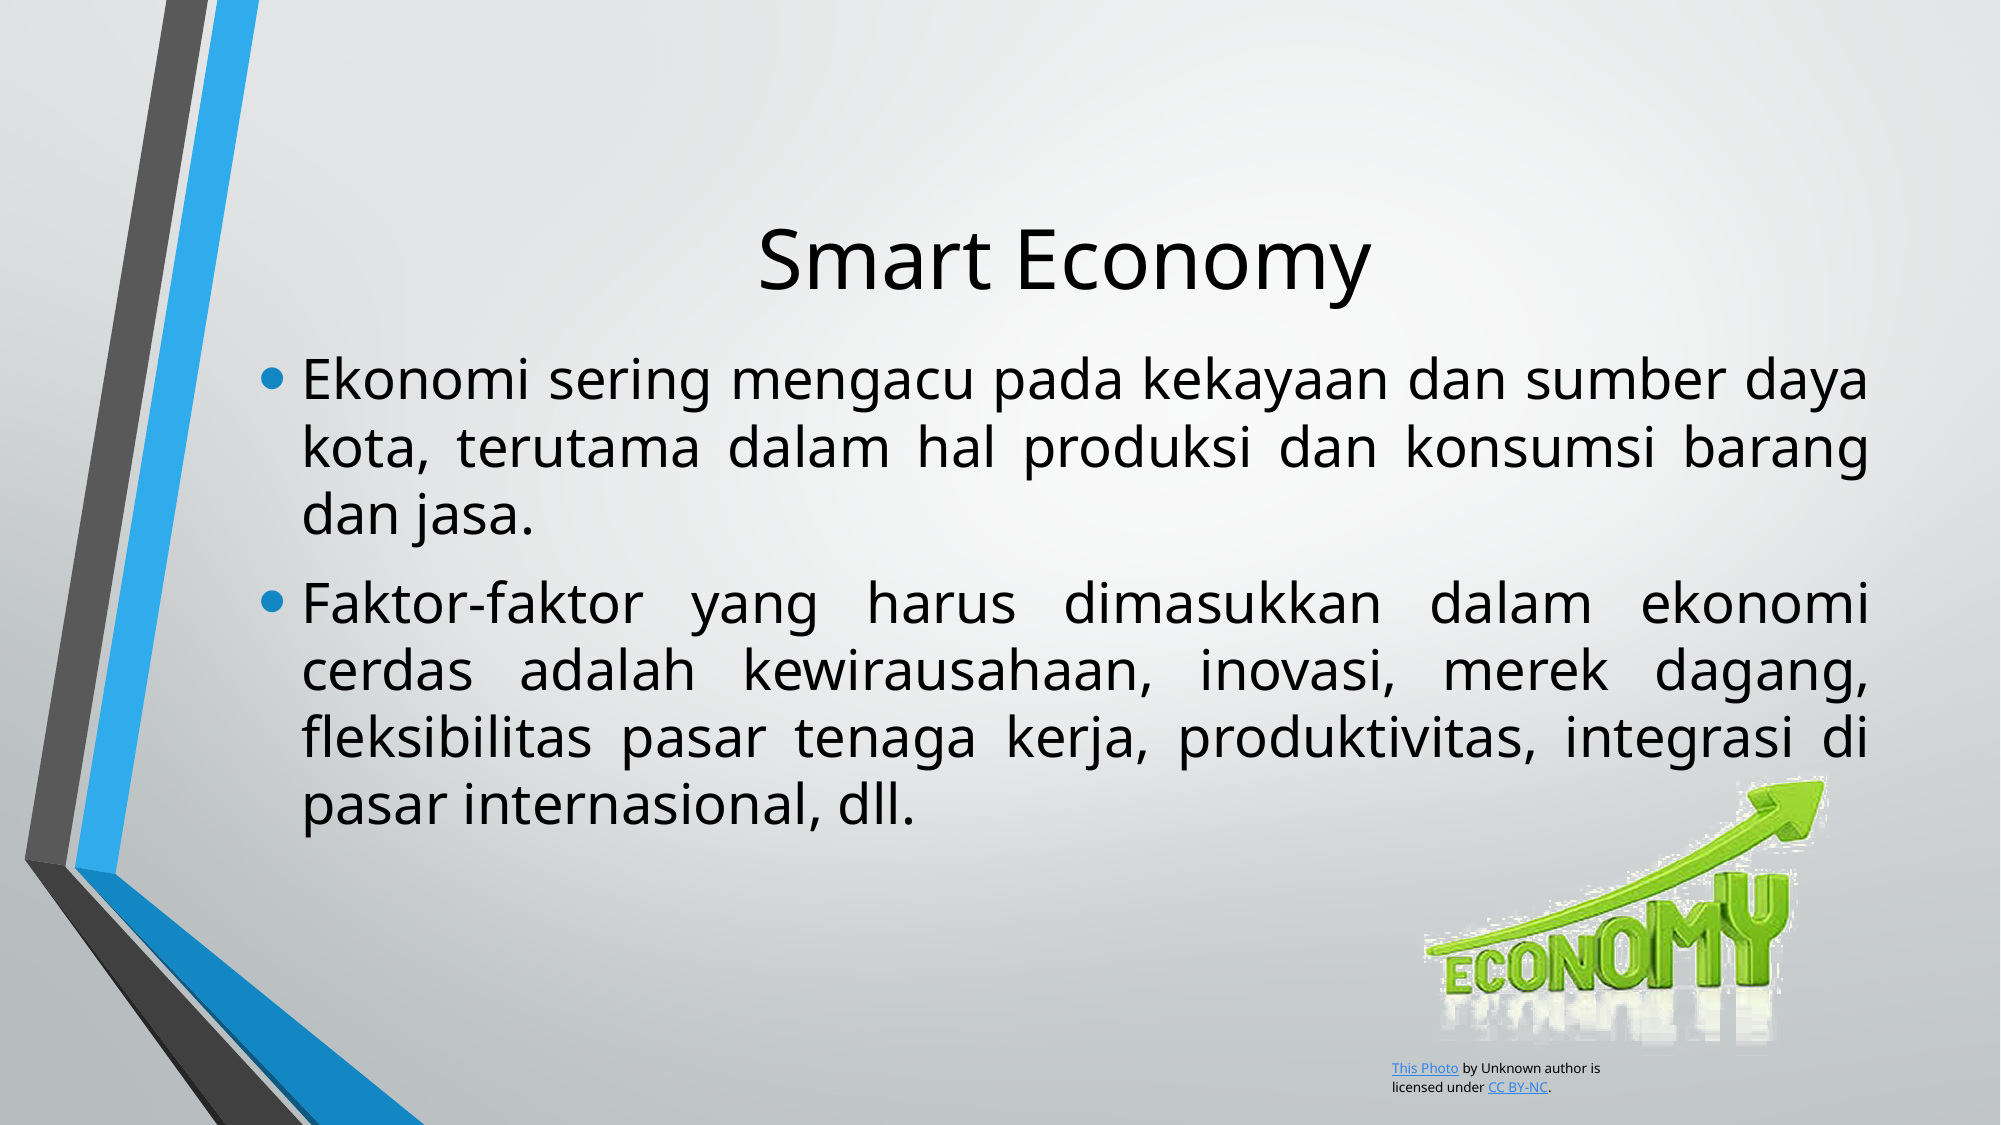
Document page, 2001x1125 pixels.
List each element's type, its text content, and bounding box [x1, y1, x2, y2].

picture [1377, 744, 1864, 1056]
list Ekonomi sering mengacu pada kekayaan dan sumber daya kota, terutama dalam hal produksi dan konsumsi barang dan jasa. Faktor-faktor yang harus dimasukkan dalam ekonomi cerdas adalah kewirausahaan, inovasi, merek dagang, fleksibilitas pasar tenaga kerja, produktivitas, integrasi di pasar internasional, dll. [243, 333, 1887, 847]
text_box This Photo by Unknown author is licensed under CC BY-NC. [1377, 1056, 1638, 1105]
title Smart Economy [243, 112, 1887, 333]
